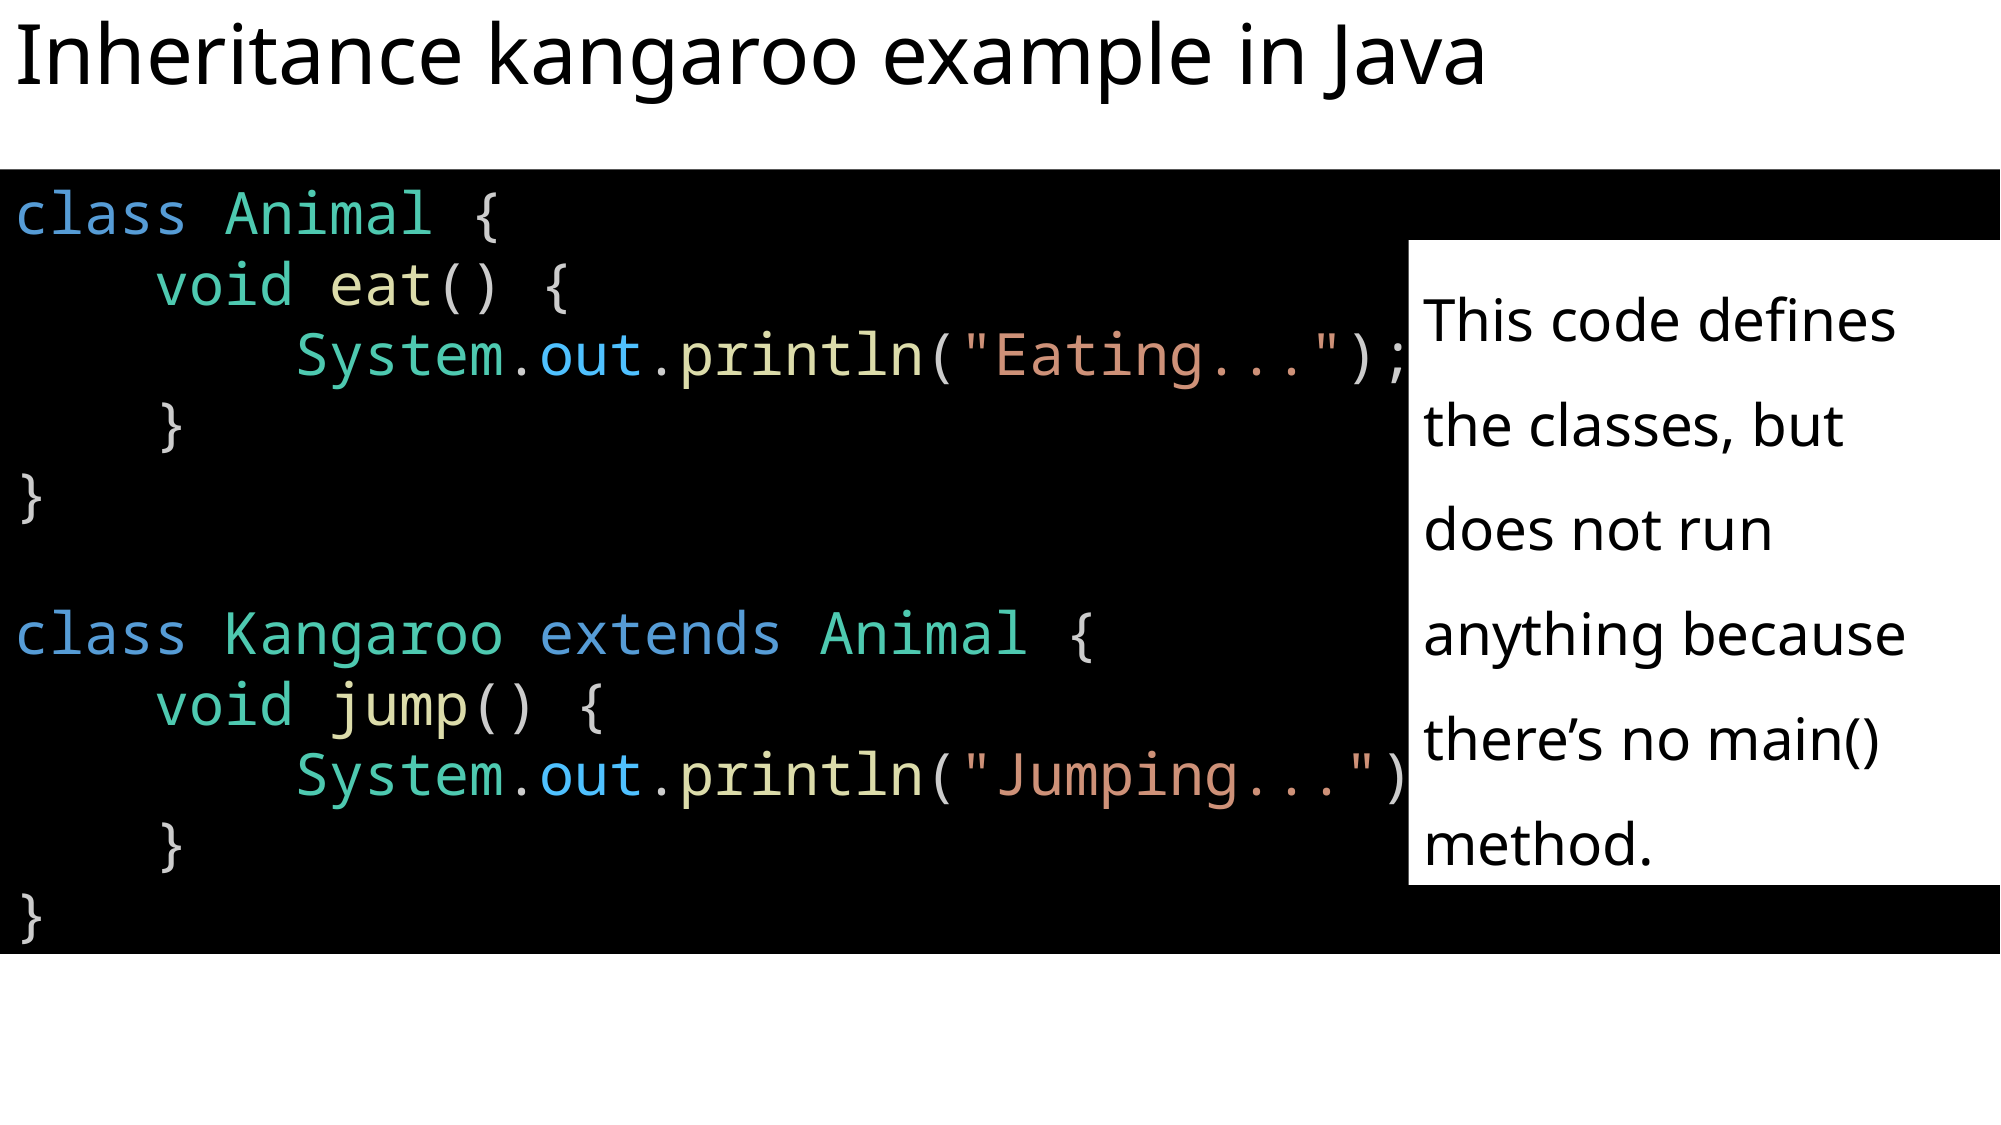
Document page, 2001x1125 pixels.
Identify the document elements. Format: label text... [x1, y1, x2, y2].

text_box This code defines the classes, but does not run anything because there’s no main() method. [1408, 240, 2000, 885]
title Inheritance kangaroo example in Java [0, 0, 2000, 111]
text_box class Animal { void eat() { System.out.println("Eating..."); } } class Kangaroo extends Animal { void jump() { System.out.println("Jumping..."); } } [0, 169, 2000, 954]
